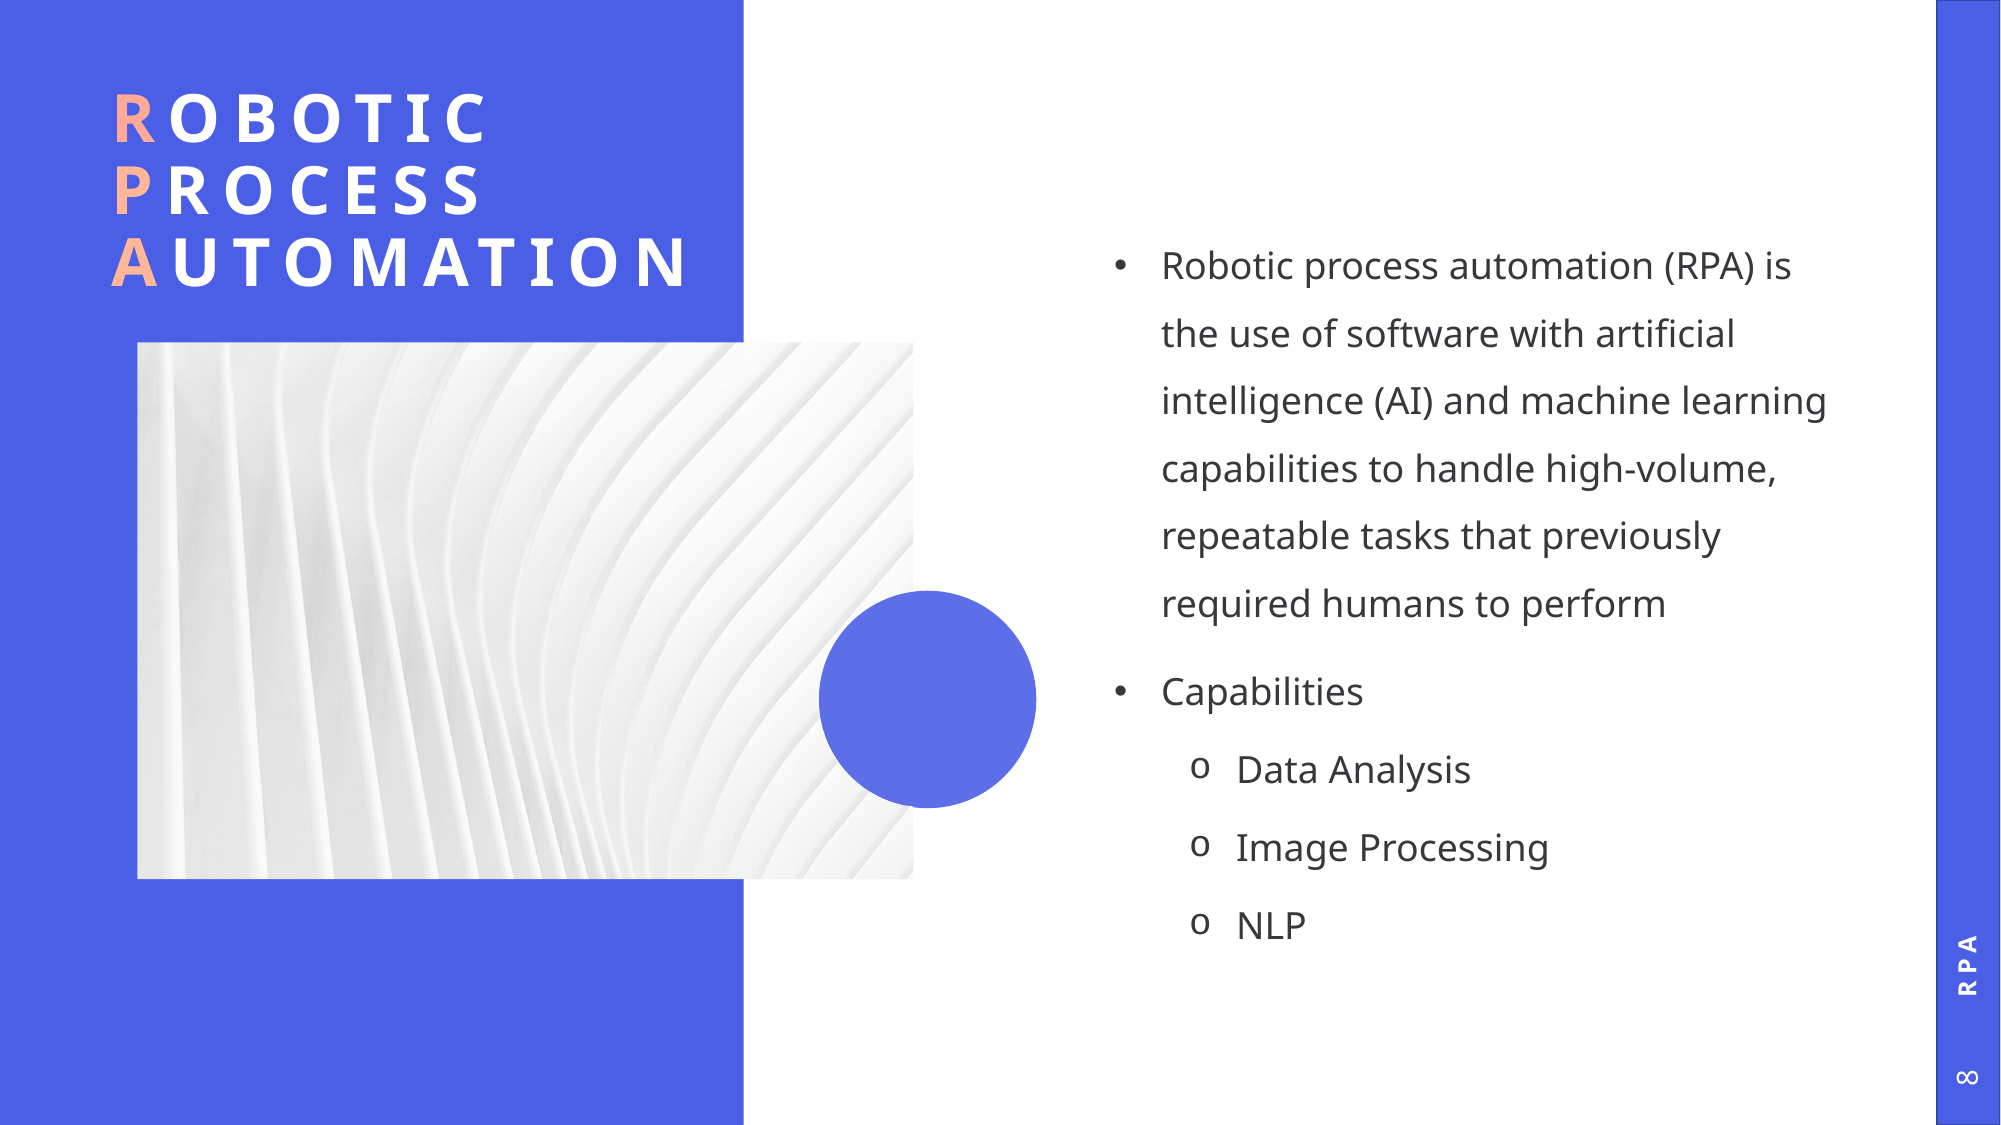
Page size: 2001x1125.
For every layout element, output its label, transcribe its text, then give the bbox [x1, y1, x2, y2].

footer RPA [1937, 0, 2000, 1032]
title Robotic Process Automation [111, 84, 961, 270]
slide_number 8 [1937, 1032, 2000, 1125]
picture [137, 342, 914, 880]
list Robotic process automation (RPA) is the use of software with artificial intelligence (AI) and machine learning capabilities to handle high-volume, repeatable tasks that previously required humans to perform Capabilities Data Analysis Image Processing NLP [1114, 219, 1832, 1043]
